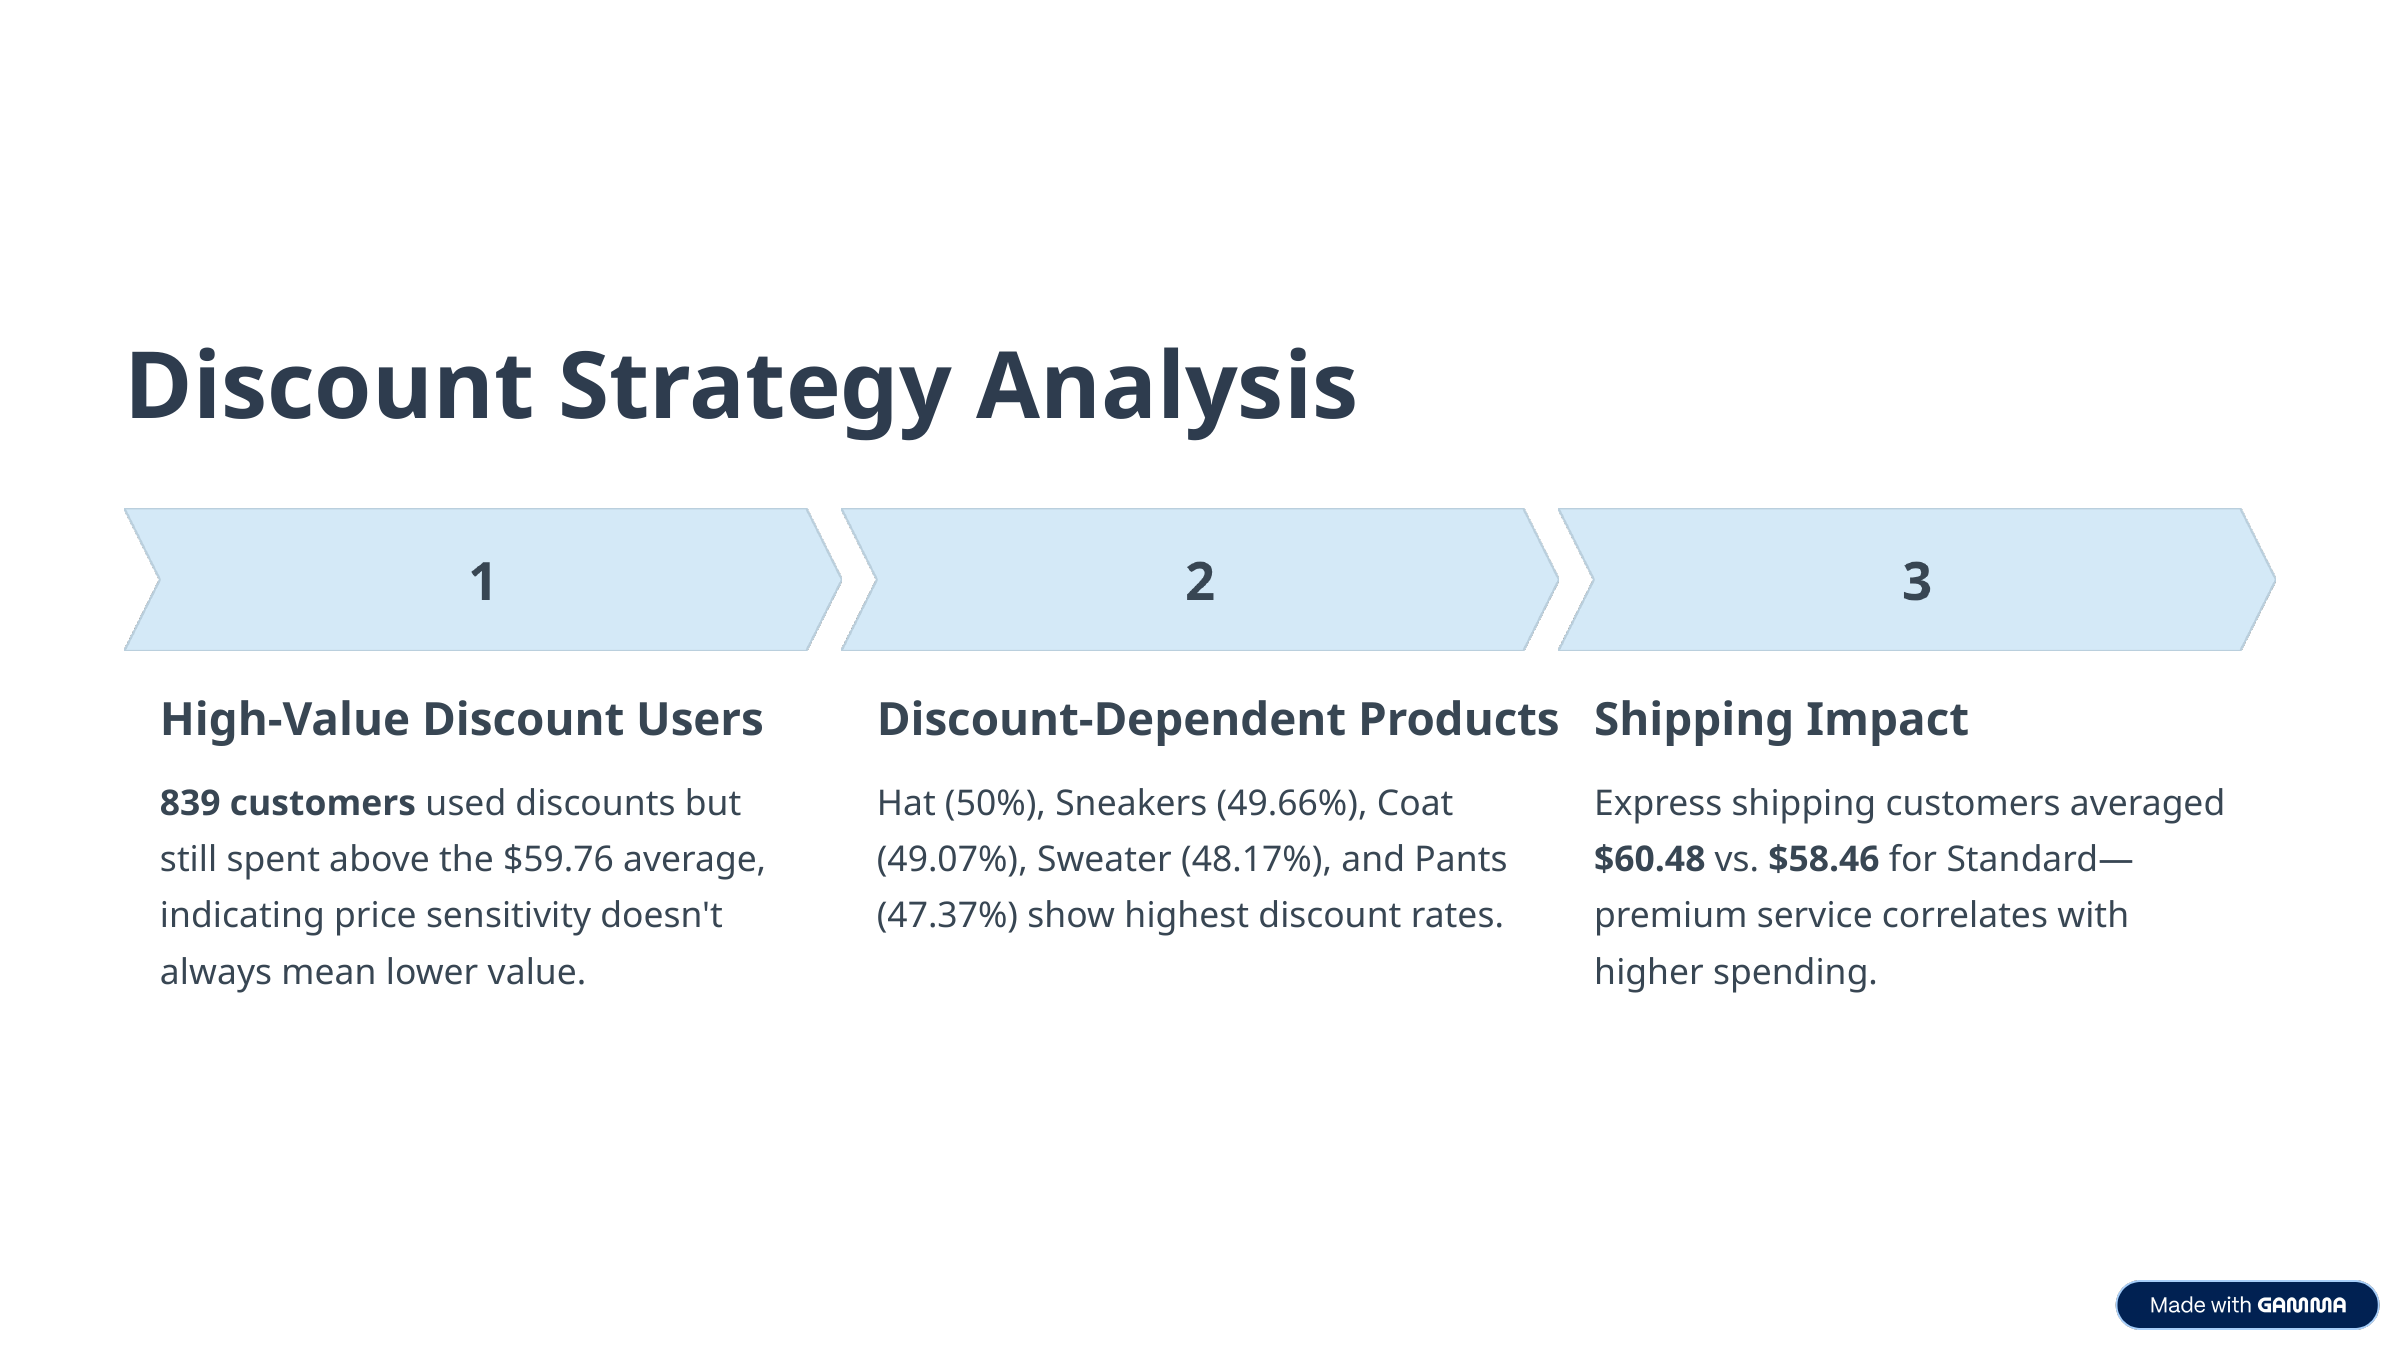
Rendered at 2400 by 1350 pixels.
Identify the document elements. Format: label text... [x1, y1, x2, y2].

picture [124, 508, 2276, 651]
text_box Discount-Dependent Products [876, 686, 1506, 745]
picture [2106, 1271, 2389, 1339]
text_box High-Value Discount Users [159, 686, 708, 745]
text_box 839 customers used discounts but still spent above the $59.76 average, indicating price sensitivity doesn't always mean lower value. [159, 766, 806, 994]
text_box Shipping Impact [1594, 686, 2062, 745]
text_box Discount Strategy Analysis [124, 320, 1238, 438]
text_box Hat (50%), Sneakers (49.66%), Coat (49.07%), Sweater (48.17%), and Pants (47.37%) show highest discount rates. [876, 766, 1523, 994]
text_box Express shipping customers averaged $60.48 vs. $58.46 for Standard—premium service correlates with higher spending. [1594, 766, 2241, 994]
